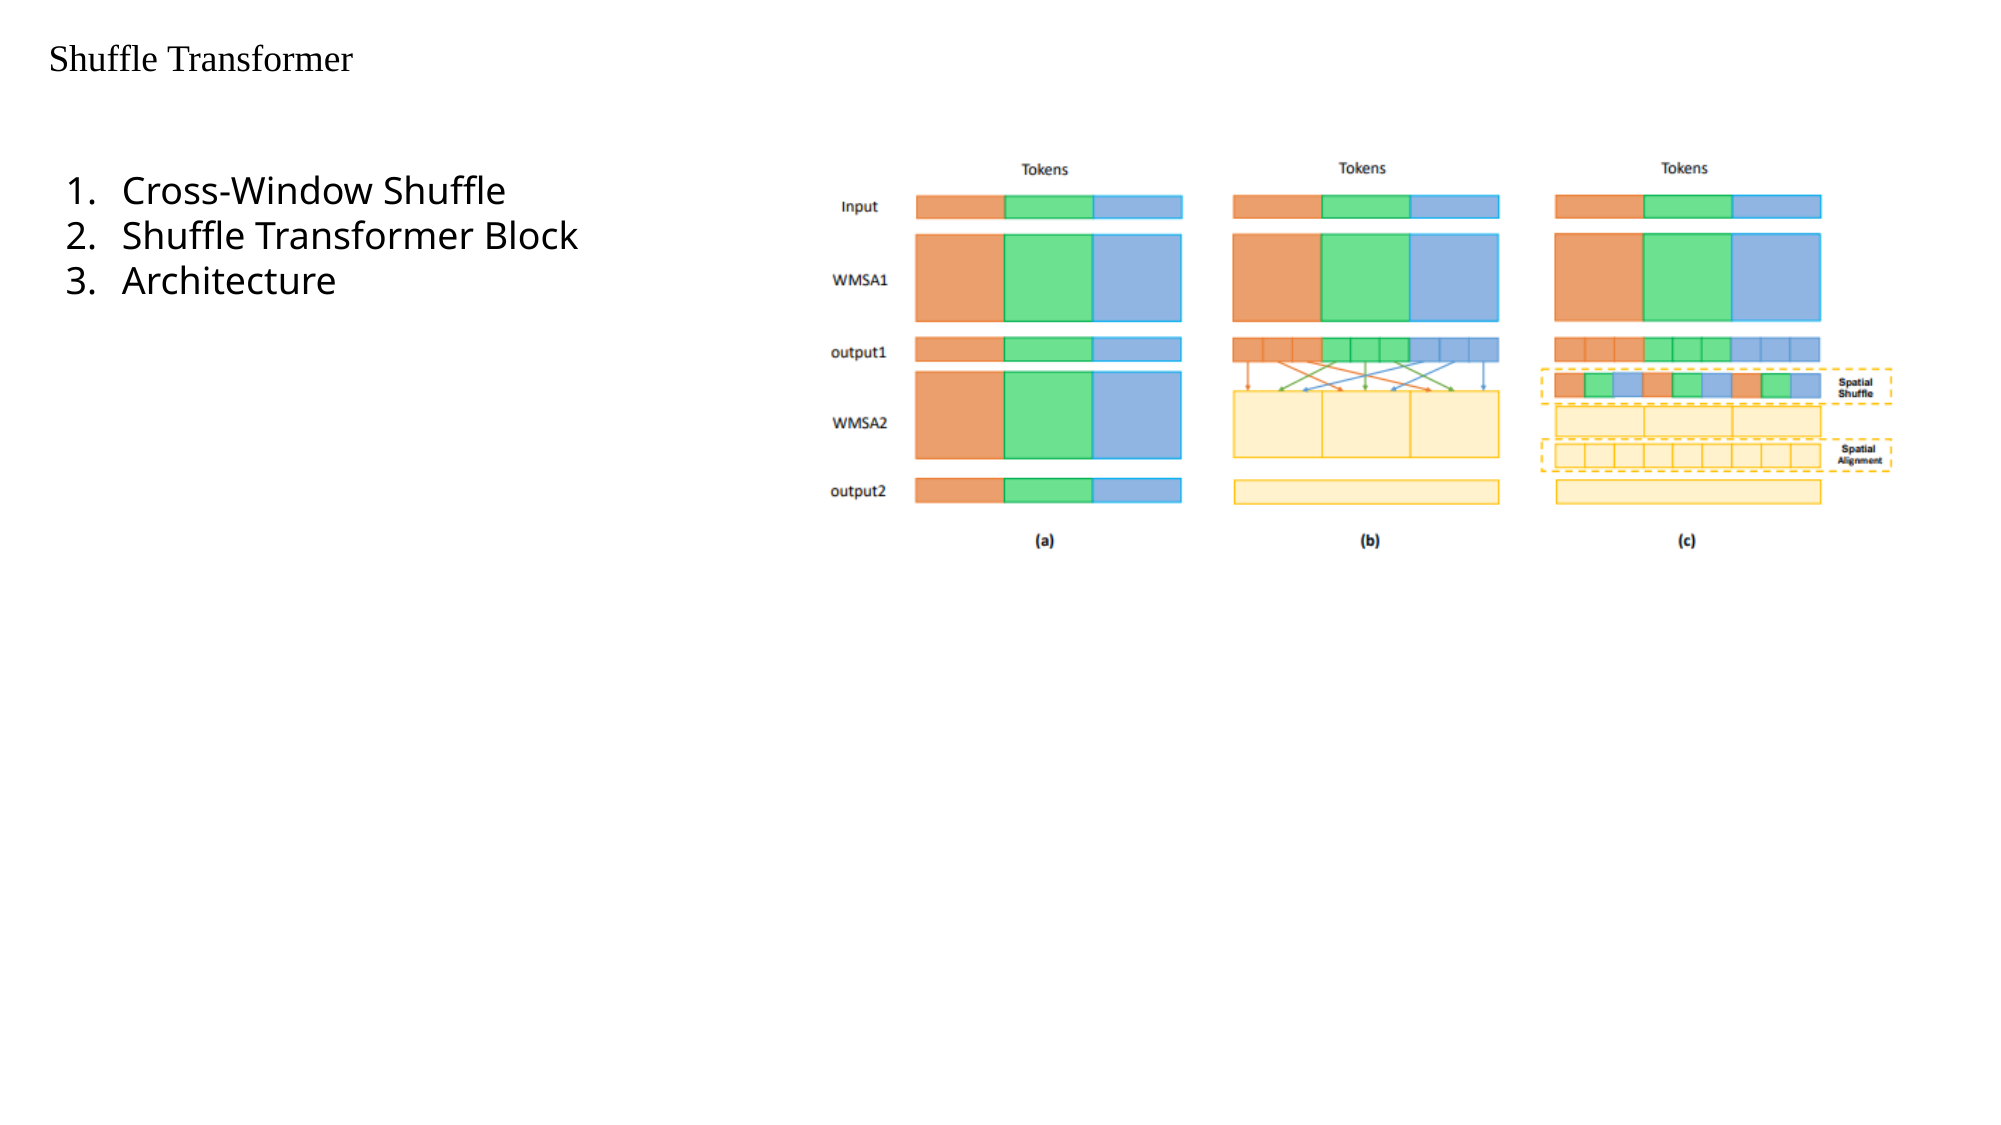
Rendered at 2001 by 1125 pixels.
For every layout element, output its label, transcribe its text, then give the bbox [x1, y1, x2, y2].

text_box Cross-Window Shuffle Shuffle Transformer Block Architecture [50, 159, 599, 310]
text_box Shuffle Transformer [33, 26, 1549, 87]
picture [801, 134, 1926, 563]
